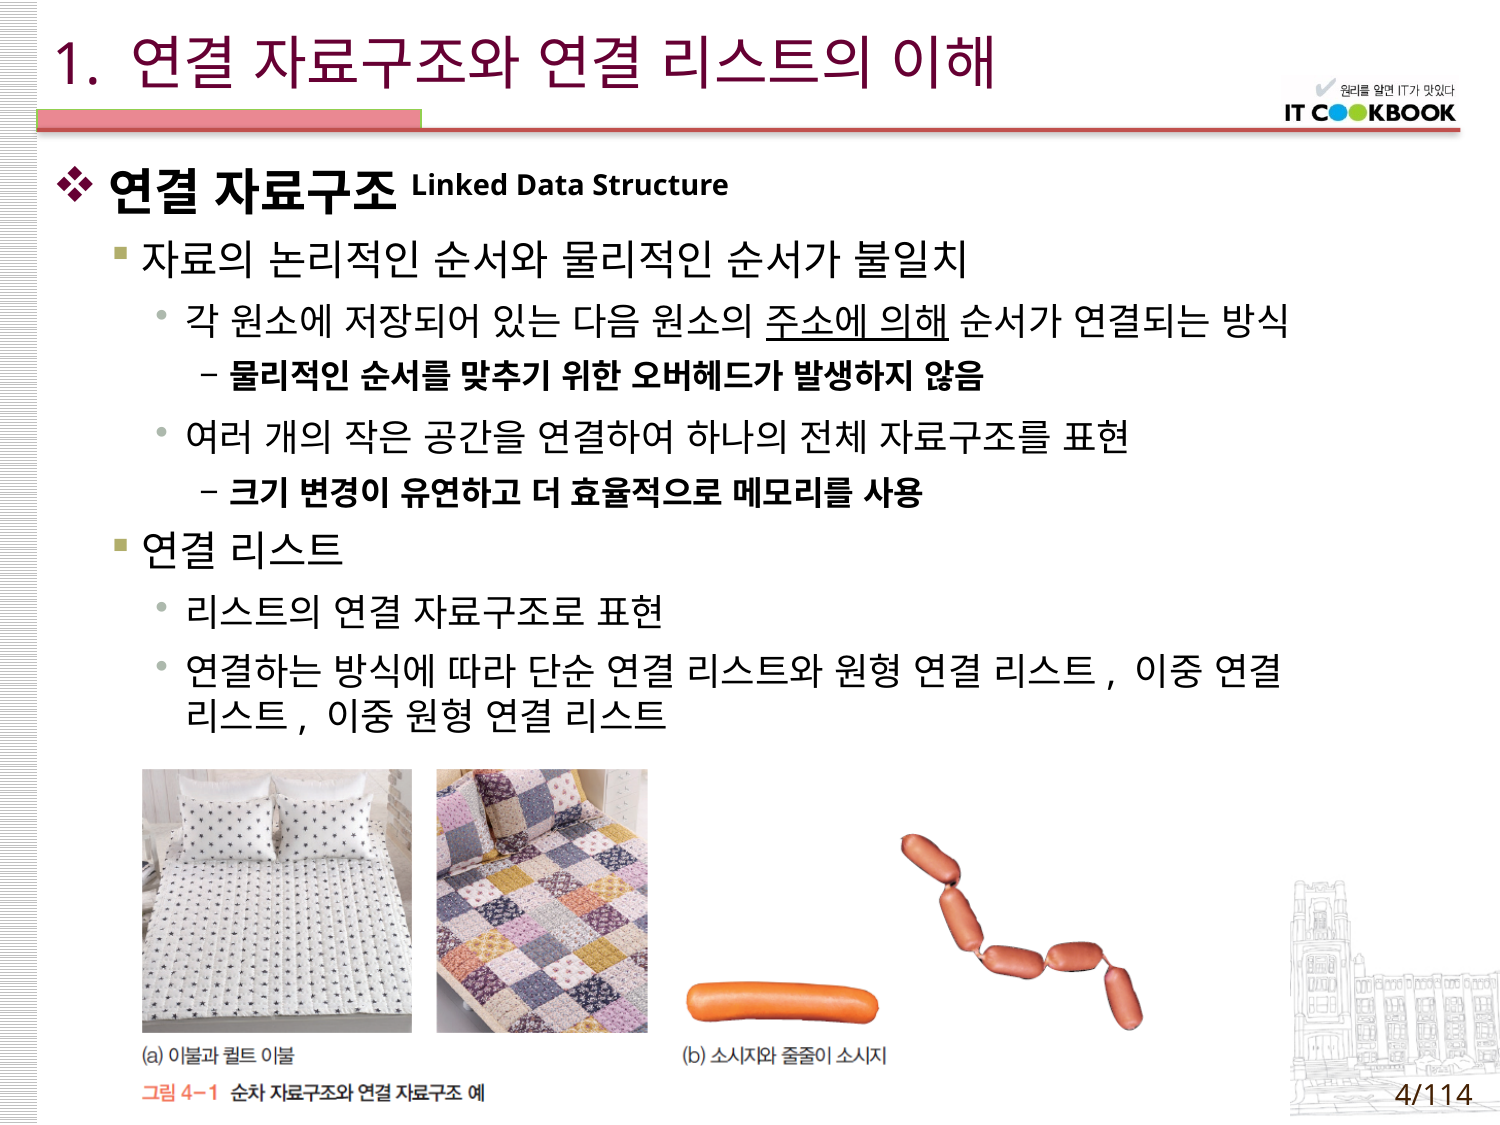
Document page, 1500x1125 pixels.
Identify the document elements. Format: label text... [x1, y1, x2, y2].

picture [1397, 1091, 1405, 1098]
picture [1459, 1087, 1467, 1098]
picture [1290, 874, 1500, 1125]
title 1. 연결 자료구조와 연결 리스트의 이해 [37, 13, 1278, 109]
picture [1281, 75, 1459, 123]
picture [135, 762, 1152, 1106]
list 연결 자료구조Linked Data Structure 자료의 논리적인 순서와 물리적인 순서가 불일치 각 원소에 저장되어 있는 다음 원소의 주소에 의해 순서가 연결되는 방식 물리적인 순서를 맞추기 위한 오버헤드가 발생하지 않음 여러 개의 작은 공간을 연결하여 하나의 전체 자료구조를 표현 크기 변경이 유연하고 더 효율적으로 메모리를 사용 연결 리스트 리스트의 연결 자료구조로 표현 연결하는 방식에 따라 단순 연결 리스트와 원형 연결 리스트, 이중 연결 리스트, 이중 원형 연결 리스트 [37, 152, 1463, 1091]
